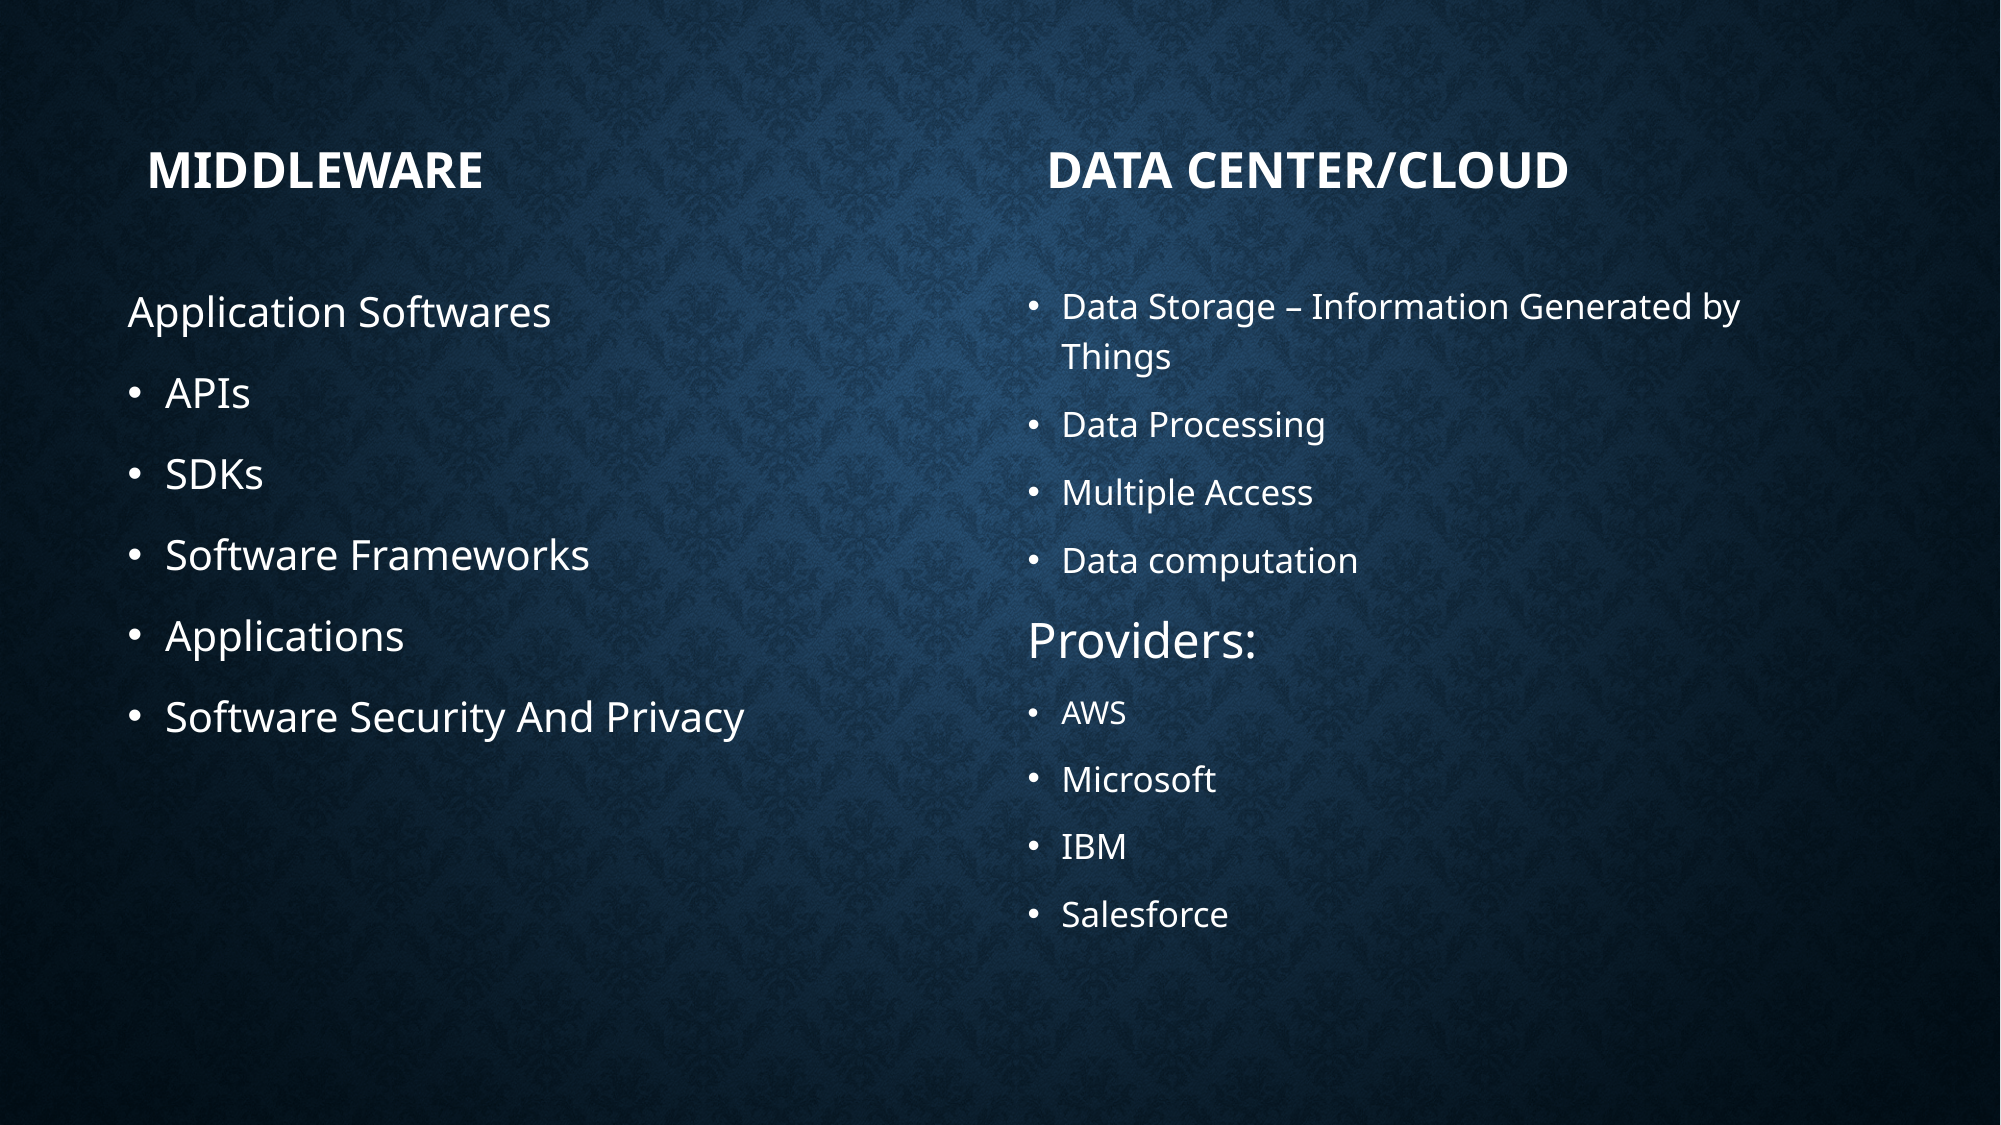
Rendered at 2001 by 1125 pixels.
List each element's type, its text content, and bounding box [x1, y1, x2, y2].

list Data Storage – Information Generated by Things Data Processing Multiple Access Data computation Providers: AWS Microsoft IBM Salesforce [1012, 268, 1849, 950]
list Application Softwares APIs SDKs Software Frameworks Applications Software Security And Privacy [112, 268, 951, 950]
list MIDDLEWARE [131, 68, 932, 206]
list DATA CENTER/CLOUD [1031, 70, 1830, 206]
